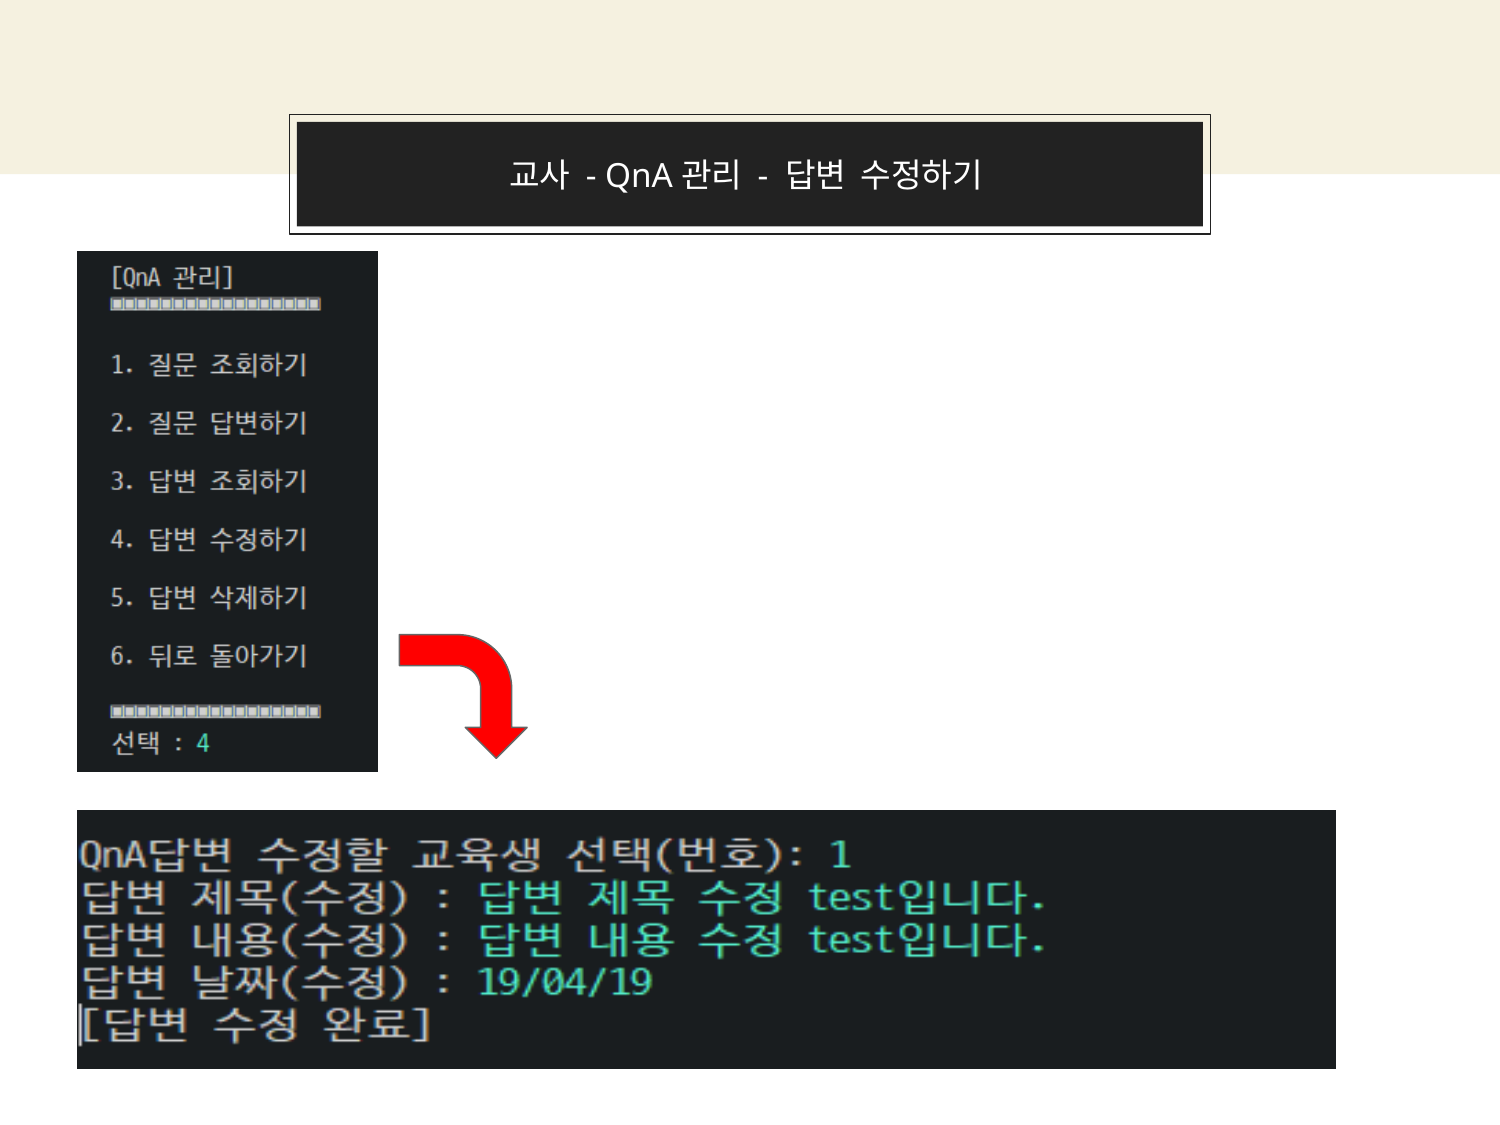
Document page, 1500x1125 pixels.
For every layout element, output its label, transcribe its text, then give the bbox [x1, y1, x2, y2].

picture [77, 810, 1337, 1069]
text_box [399, 634, 528, 759]
title 교사 - QnA관리 - 답변 수정하기 [296, 121, 1203, 227]
picture [77, 251, 378, 773]
